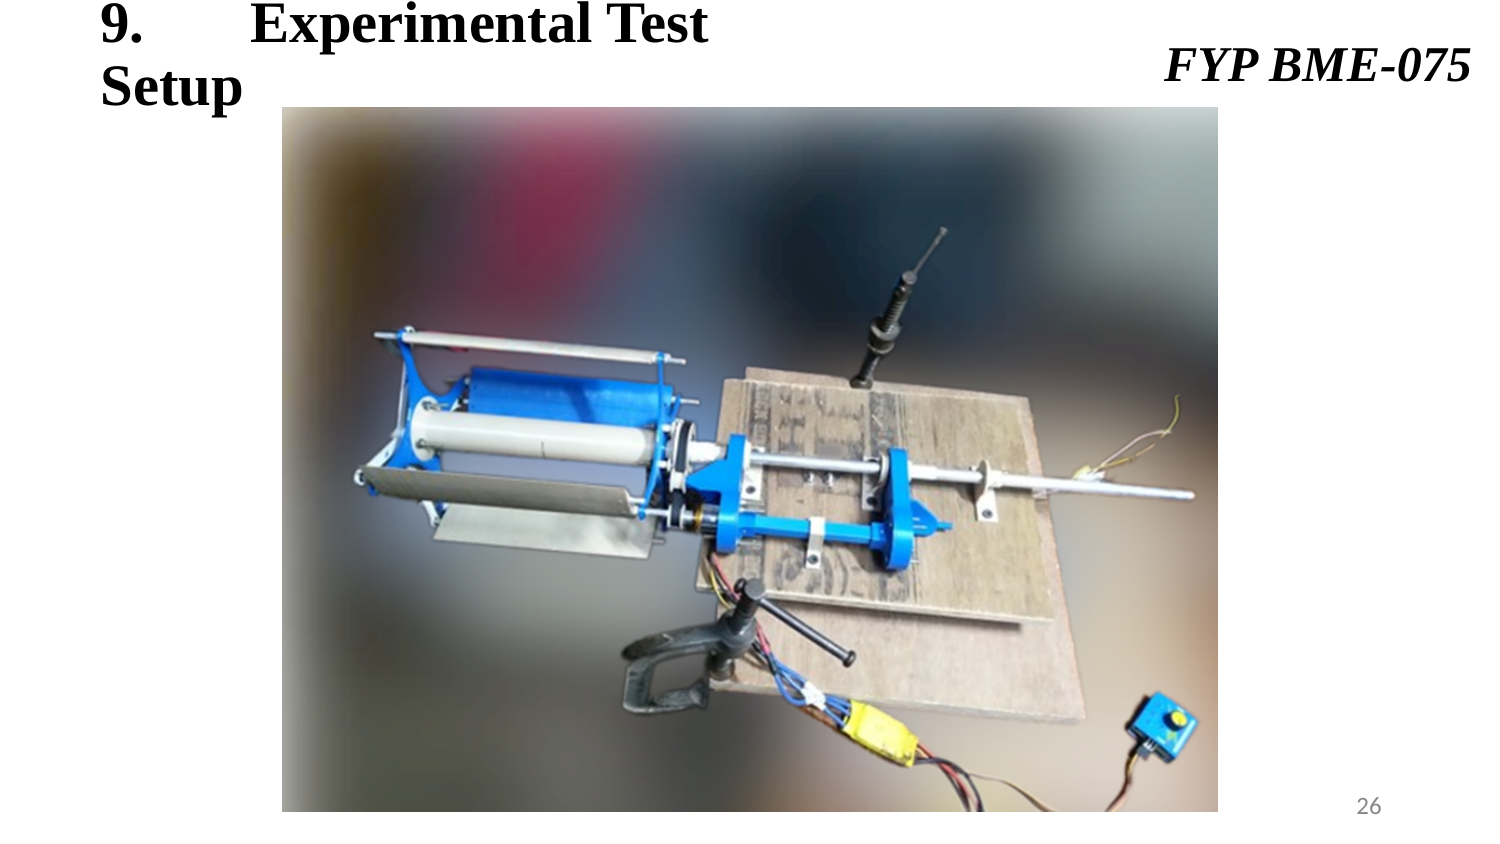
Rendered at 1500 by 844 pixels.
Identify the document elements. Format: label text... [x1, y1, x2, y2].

text_box FYP BME-075 [1144, 16, 1492, 107]
picture [281, 107, 1218, 812]
slide_number ‹#› [1059, 782, 1397, 827]
title 9. Experimental Test Setup [85, 19, 829, 90]
